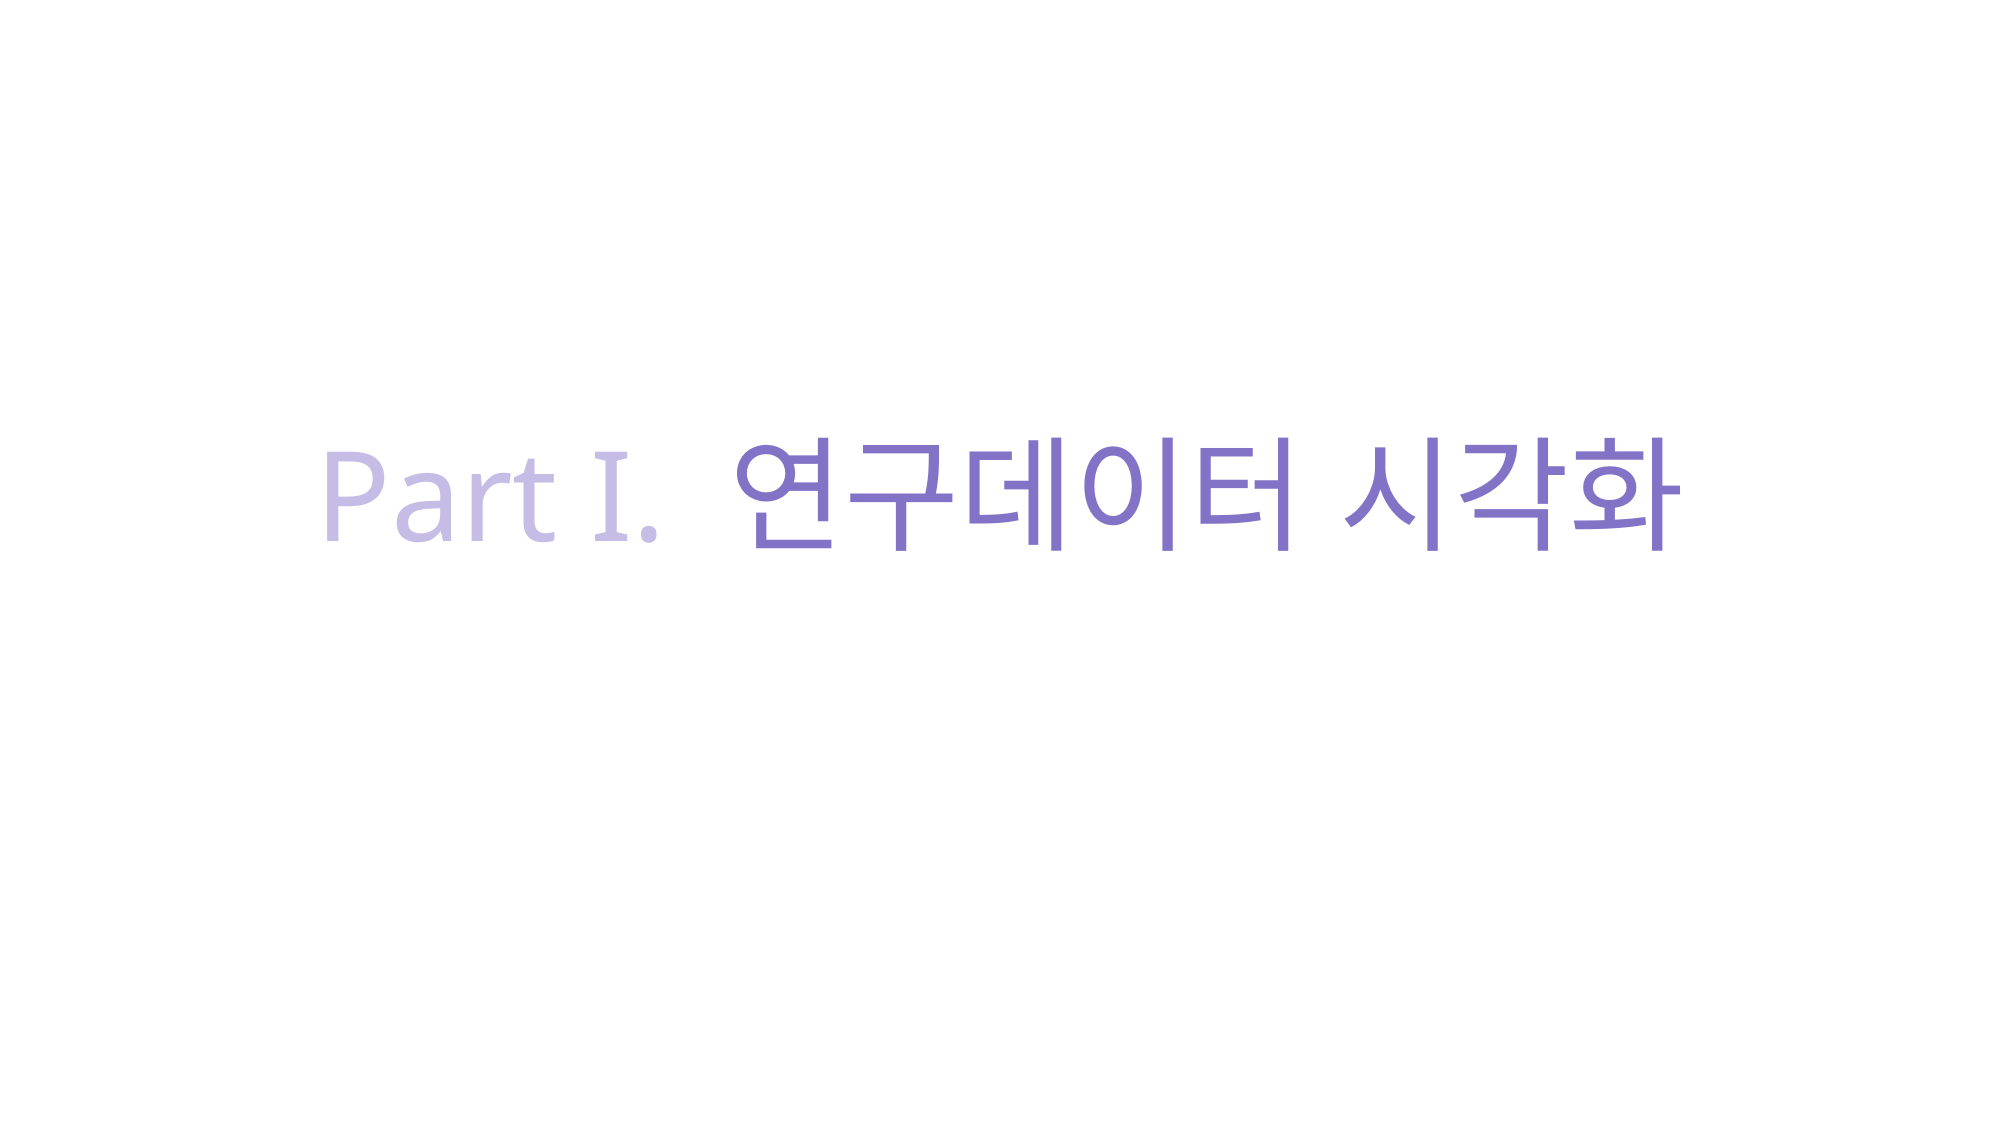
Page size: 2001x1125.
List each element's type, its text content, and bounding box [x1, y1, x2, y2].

title Part I. 연구데이터 시각화 [249, 184, 1750, 576]
